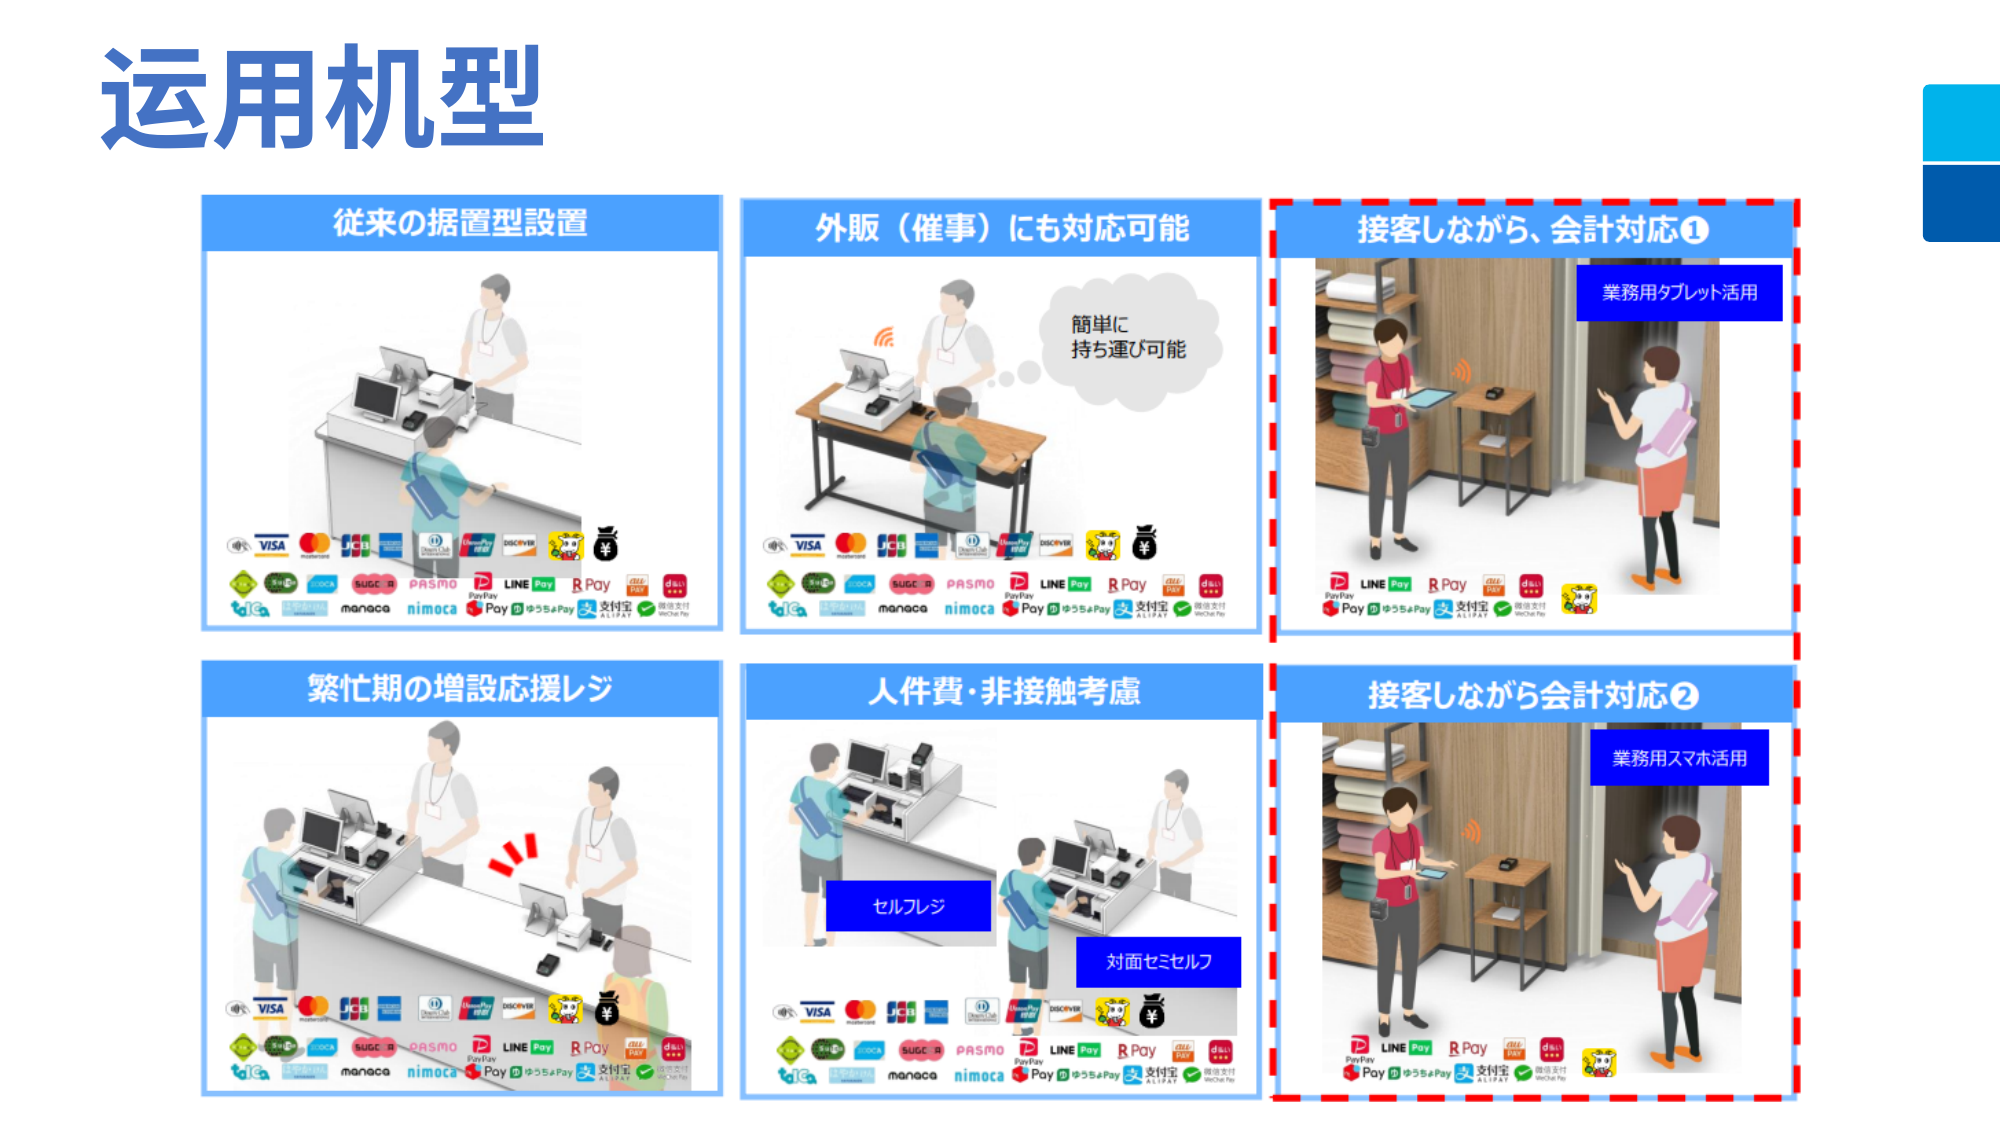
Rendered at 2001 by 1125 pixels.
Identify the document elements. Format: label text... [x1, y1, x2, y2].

picture [183, 190, 1816, 1113]
text_box 运用机型 [83, 19, 564, 170]
